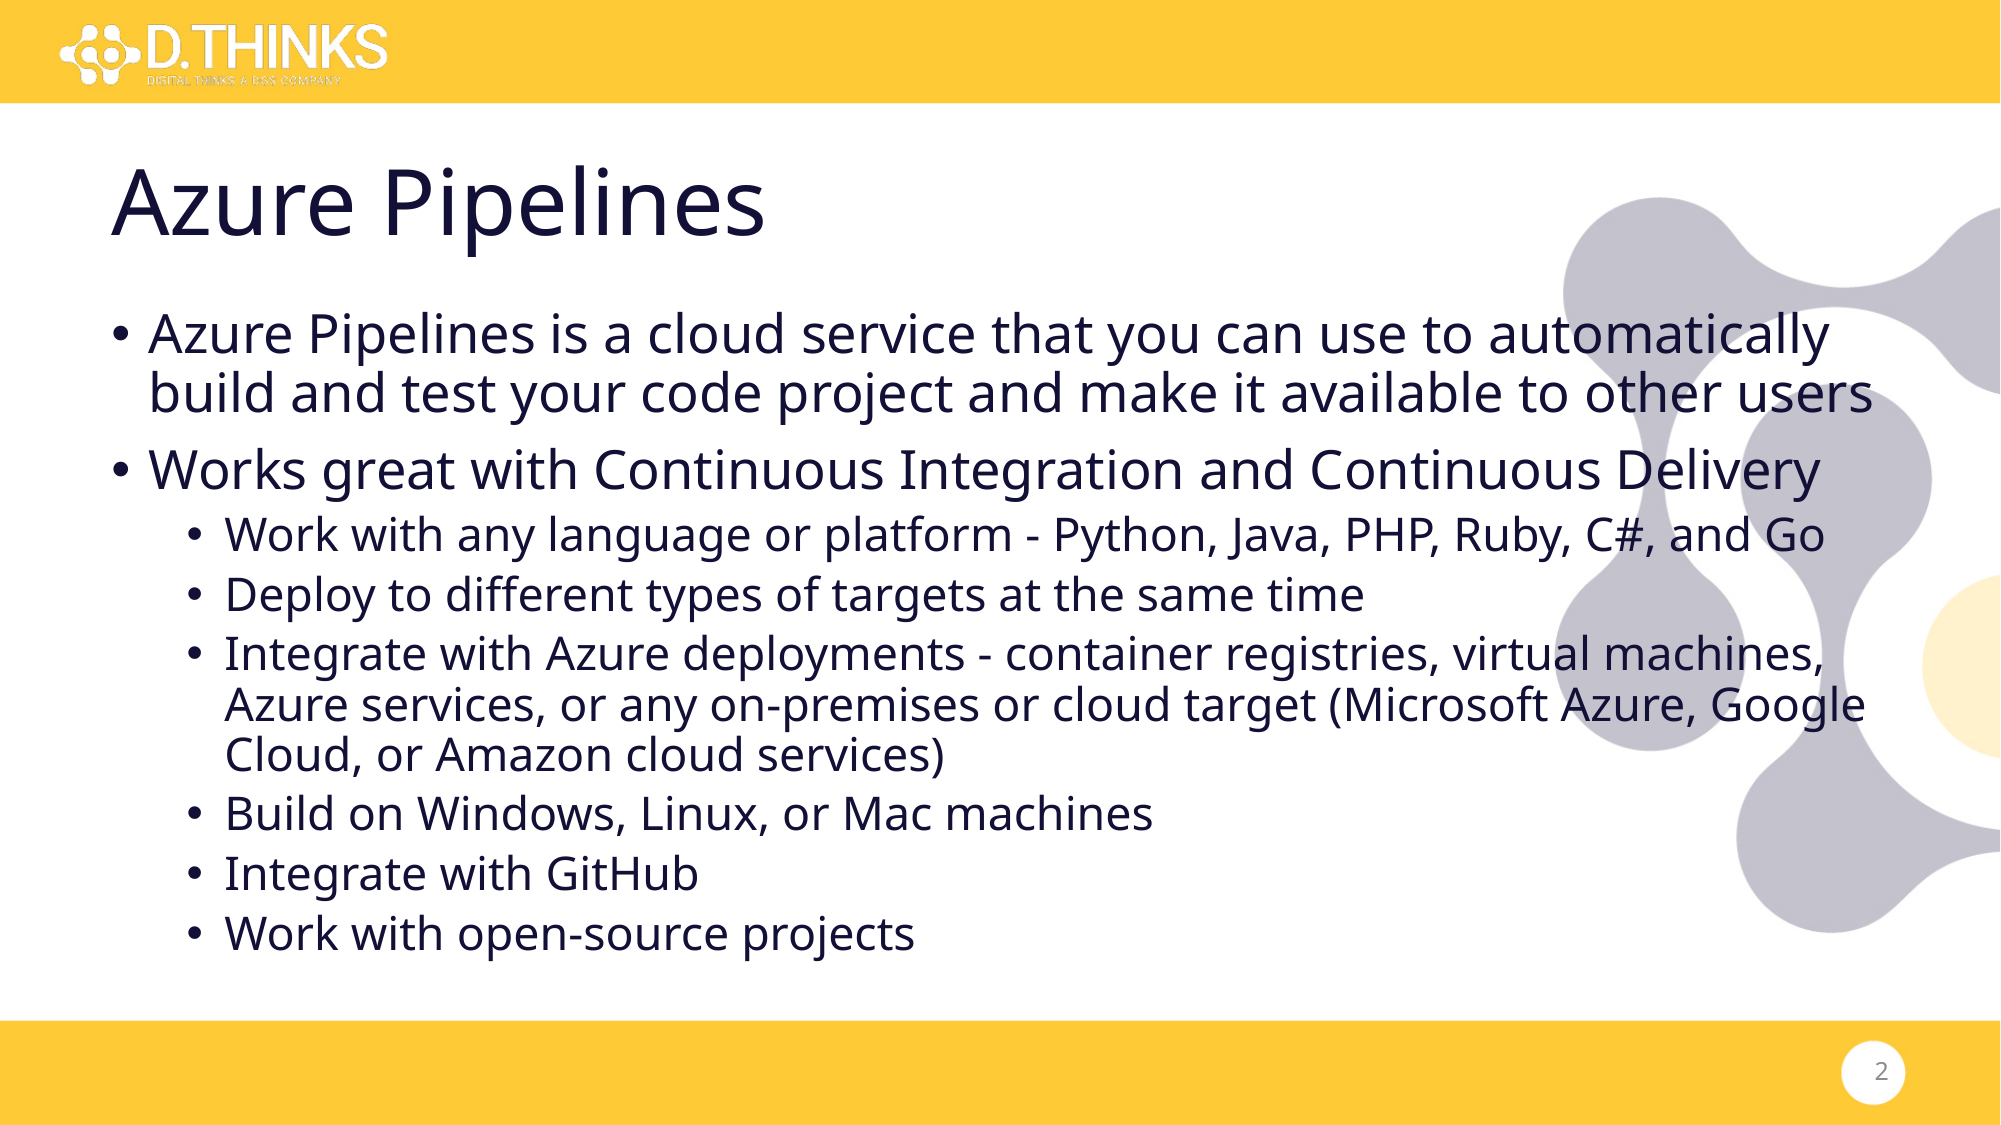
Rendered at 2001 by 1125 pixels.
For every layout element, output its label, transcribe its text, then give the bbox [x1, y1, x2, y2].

title Azure Pipelines [96, 134, 1904, 278]
picture [0, 0, 2001, 1125]
slide_number 2 [1408, 1042, 1904, 1103]
list Azure Pipelines is a cloud service that you can use to automatically build and test your code project and make it available to other users Works great with Continuous Integration and Continuous Delivery Work with any language or platform - Python, Java, PHP, Ruby, C#, and Go Deploy to different types of targets at the same time Integrate with Azure deployments - container registries, virtual machines, Azure services, or any on-premises or cloud target (Microsoft Azure, Google Cloud, or Amazon cloud services) Build on Windows, Linux, or Mac machines Integrate with GitHub Work with open-source projects [96, 299, 1904, 991]
